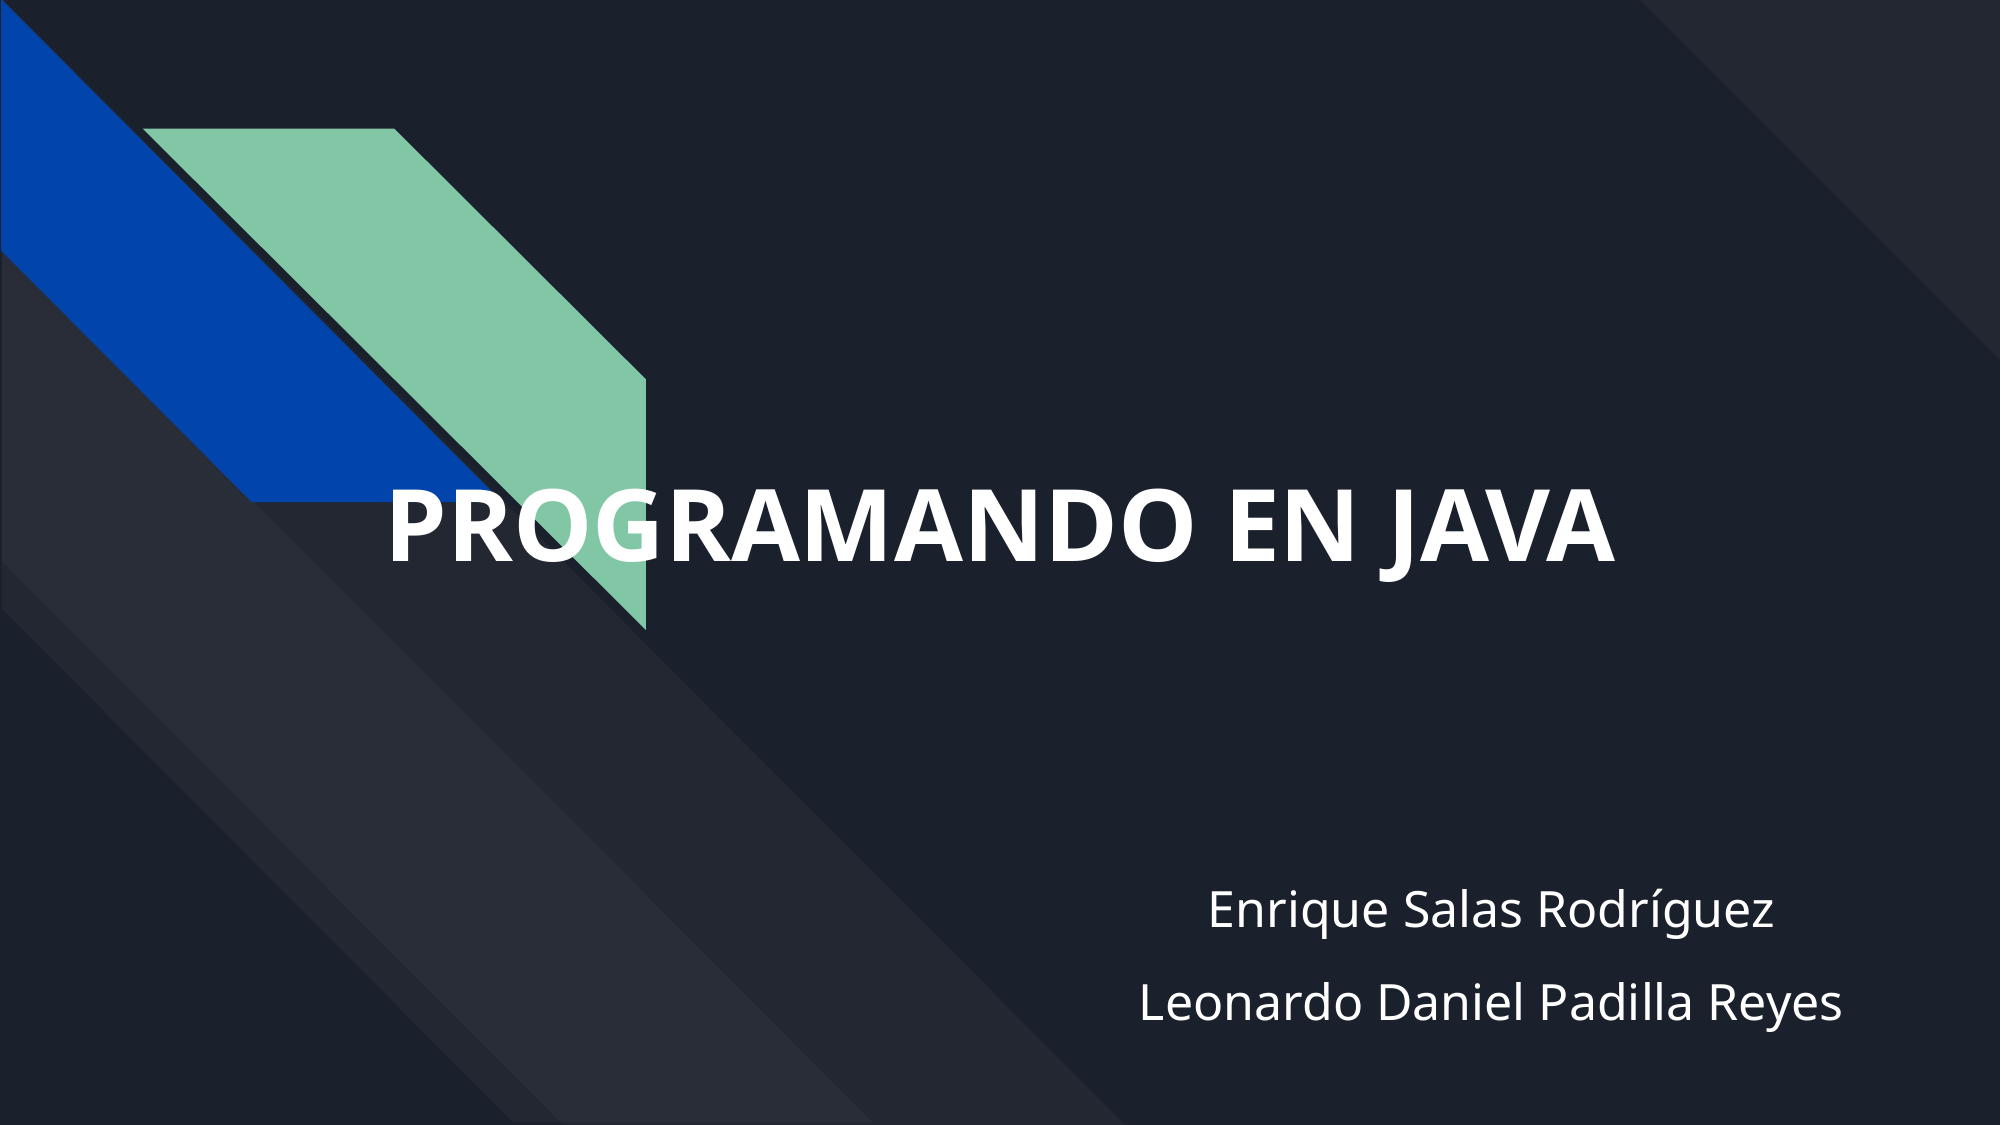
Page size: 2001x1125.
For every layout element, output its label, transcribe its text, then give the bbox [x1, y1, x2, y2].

subtitle Enrique Salas Rodríguez Leonardo Daniel Padilla Reyes [1111, 858, 1871, 970]
title PROGRAMANDO EN JAVA [196, 199, 1804, 591]
